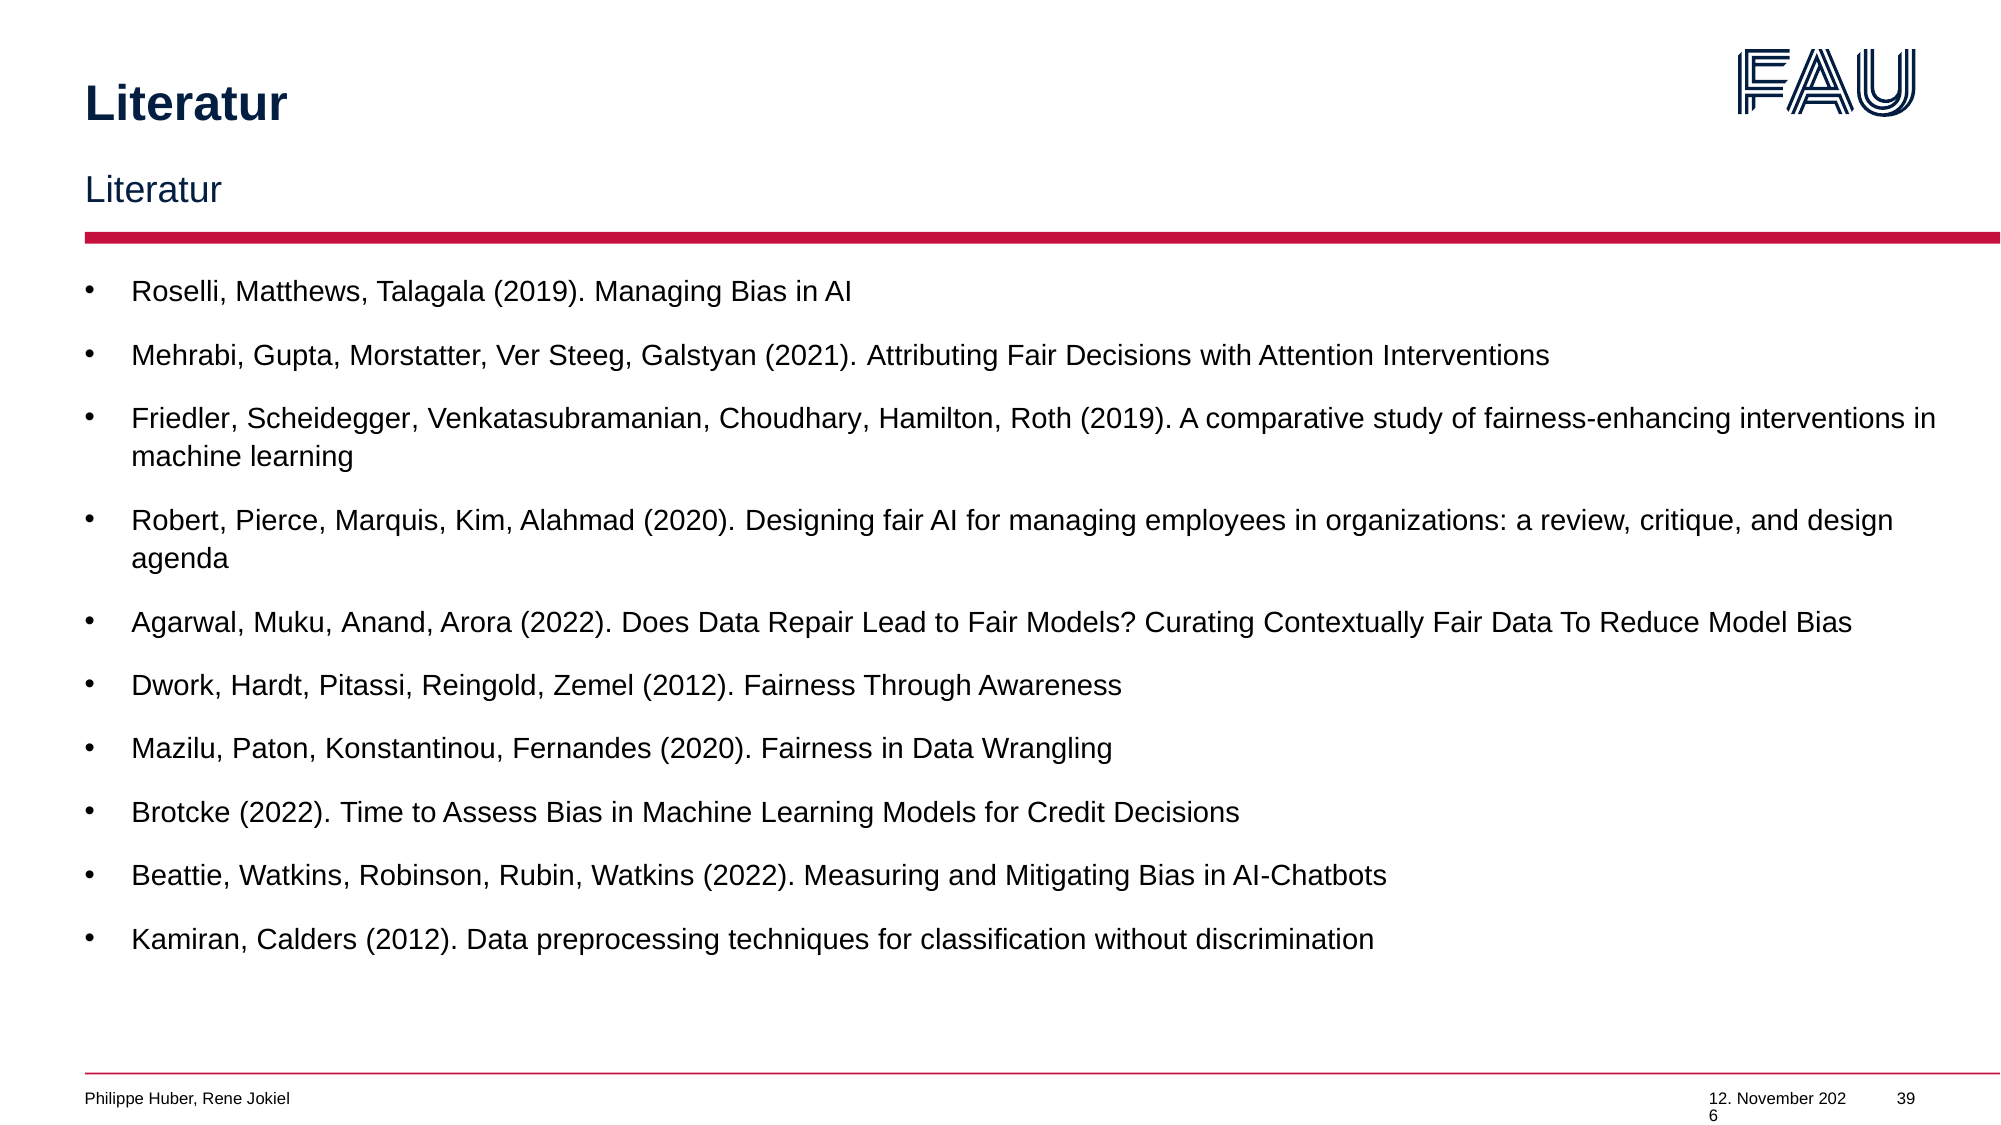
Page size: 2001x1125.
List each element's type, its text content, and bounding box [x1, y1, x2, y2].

text_box Roselli, Matthews, Talagala (2019). Managing Bias in AI Mehrabi, Gupta, Morstatter, Ver Steeg, Galstyan (2021). Attributing Fair Decisions with Attention Interventions Friedler, Scheidegger, Venkatasubramanian, Choudhary, Hamilton, Roth (2019). A comparative study of fairness-enhancing interventions in machine learning Robert, Pierce, Marquis, Kim, Alahmad (2020). Designing fair AI for managing employees in organizations: a review, critique, and design agenda Agarwal, Muku, Anand, Arora (2022). Does Data Repair Lead to Fair Models? Curating Contextually Fair Data To Reduce Model Bias Dwork, Hardt, Pitassi, Reingold, Zemel (2012). Fairness Through Awareness Mazilu, Paton, Konstantinou, Fernandes (2020). Fairness in Data Wrangling Brotcke (2022). Time to Assess Bias in Machine Learning Models for Credit Decisions Beattie, Watkins, Robinson, Rubin, Watkins (2022). Measuring and Mitigating Bias in AI-Chatbots Kamiran, Calders (2012). Data preprocessing techniques for classification without discrimination [84, 268, 1972, 1093]
slide_number 39 [1883, 1093, 1916, 1109]
list Literatur [85, 161, 1656, 209]
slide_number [1708, 1093, 1849, 1109]
title Literatur [85, 49, 1656, 159]
footer Philippe Huber, Rene Jokiel [84, 1093, 1656, 1109]
